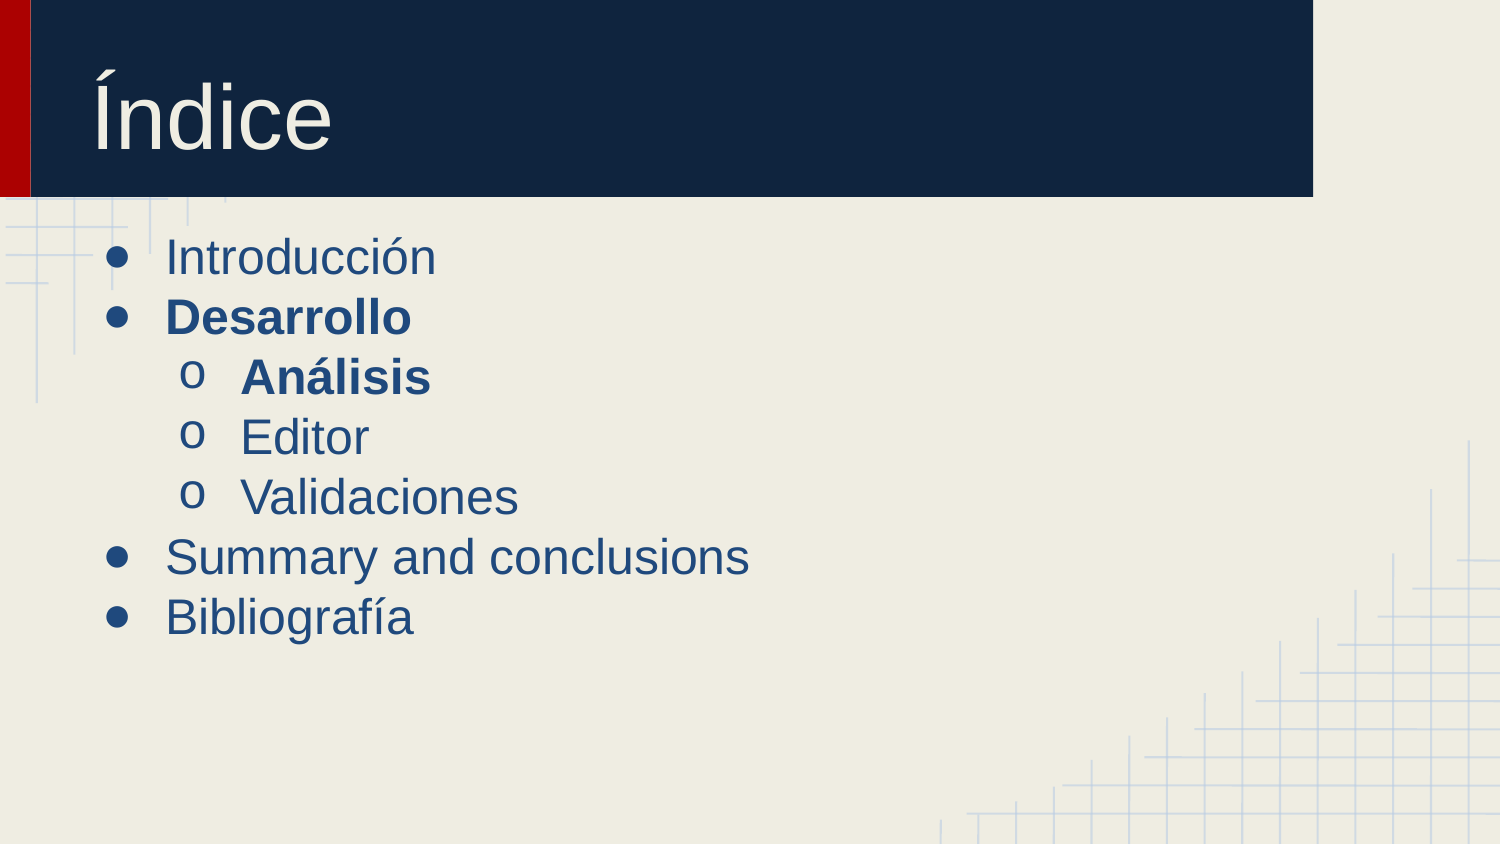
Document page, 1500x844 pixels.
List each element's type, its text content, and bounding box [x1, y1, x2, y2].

list Introducción Desarrollo Análisis Editor Validaciones Summary and conclusions Bibliografía [75, 209, 1425, 806]
title Índice [75, 16, 1276, 183]
